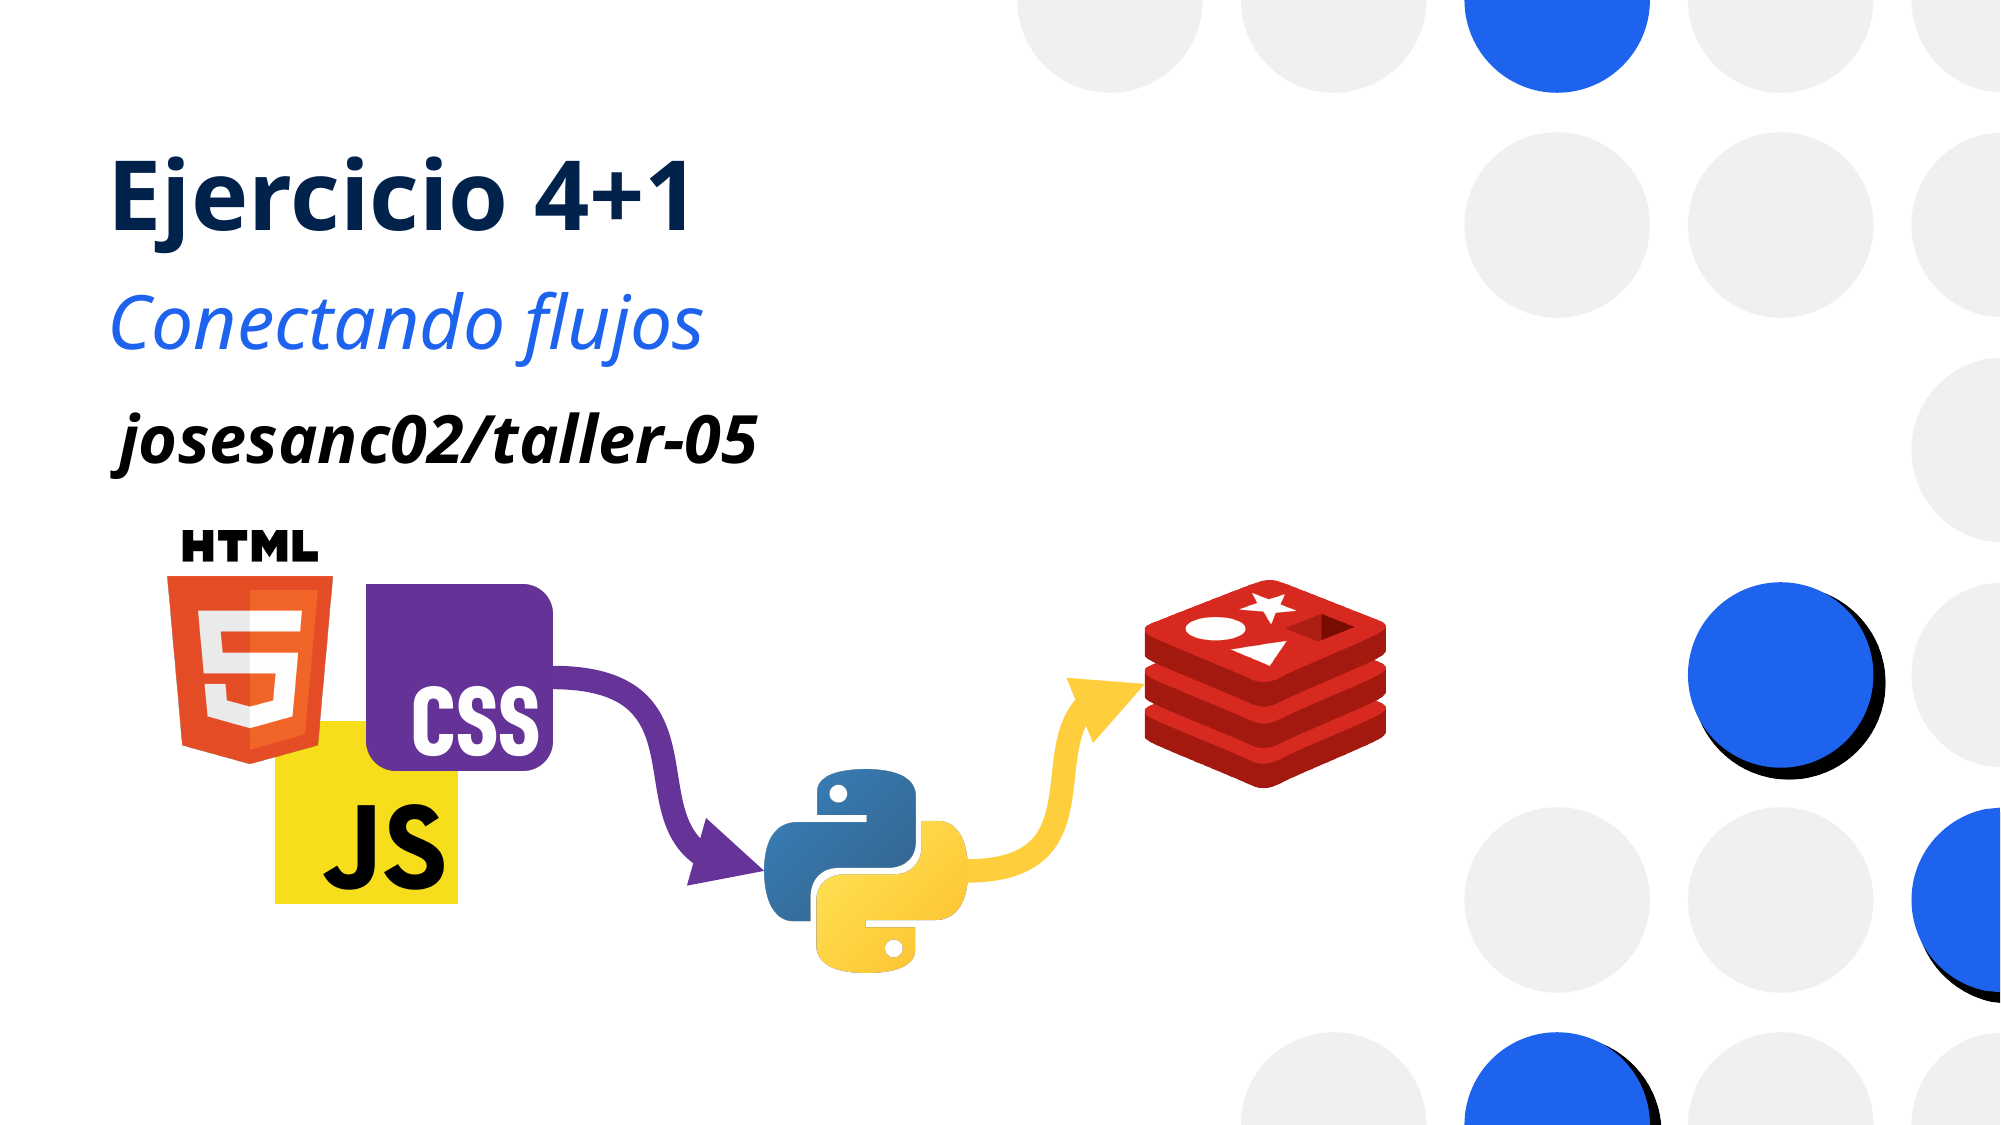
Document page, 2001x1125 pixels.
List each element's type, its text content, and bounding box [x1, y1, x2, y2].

picture [133, 530, 553, 904]
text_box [552, 677, 765, 871]
title Ejercicio 4+1 [92, 126, 1437, 259]
text_box josesanc02/taller-05 [104, 389, 1000, 506]
text_box Conectando flujos [92, 267, 1203, 400]
picture [764, 769, 968, 973]
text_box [967, 683, 1145, 871]
picture [1144, 575, 1404, 793]
